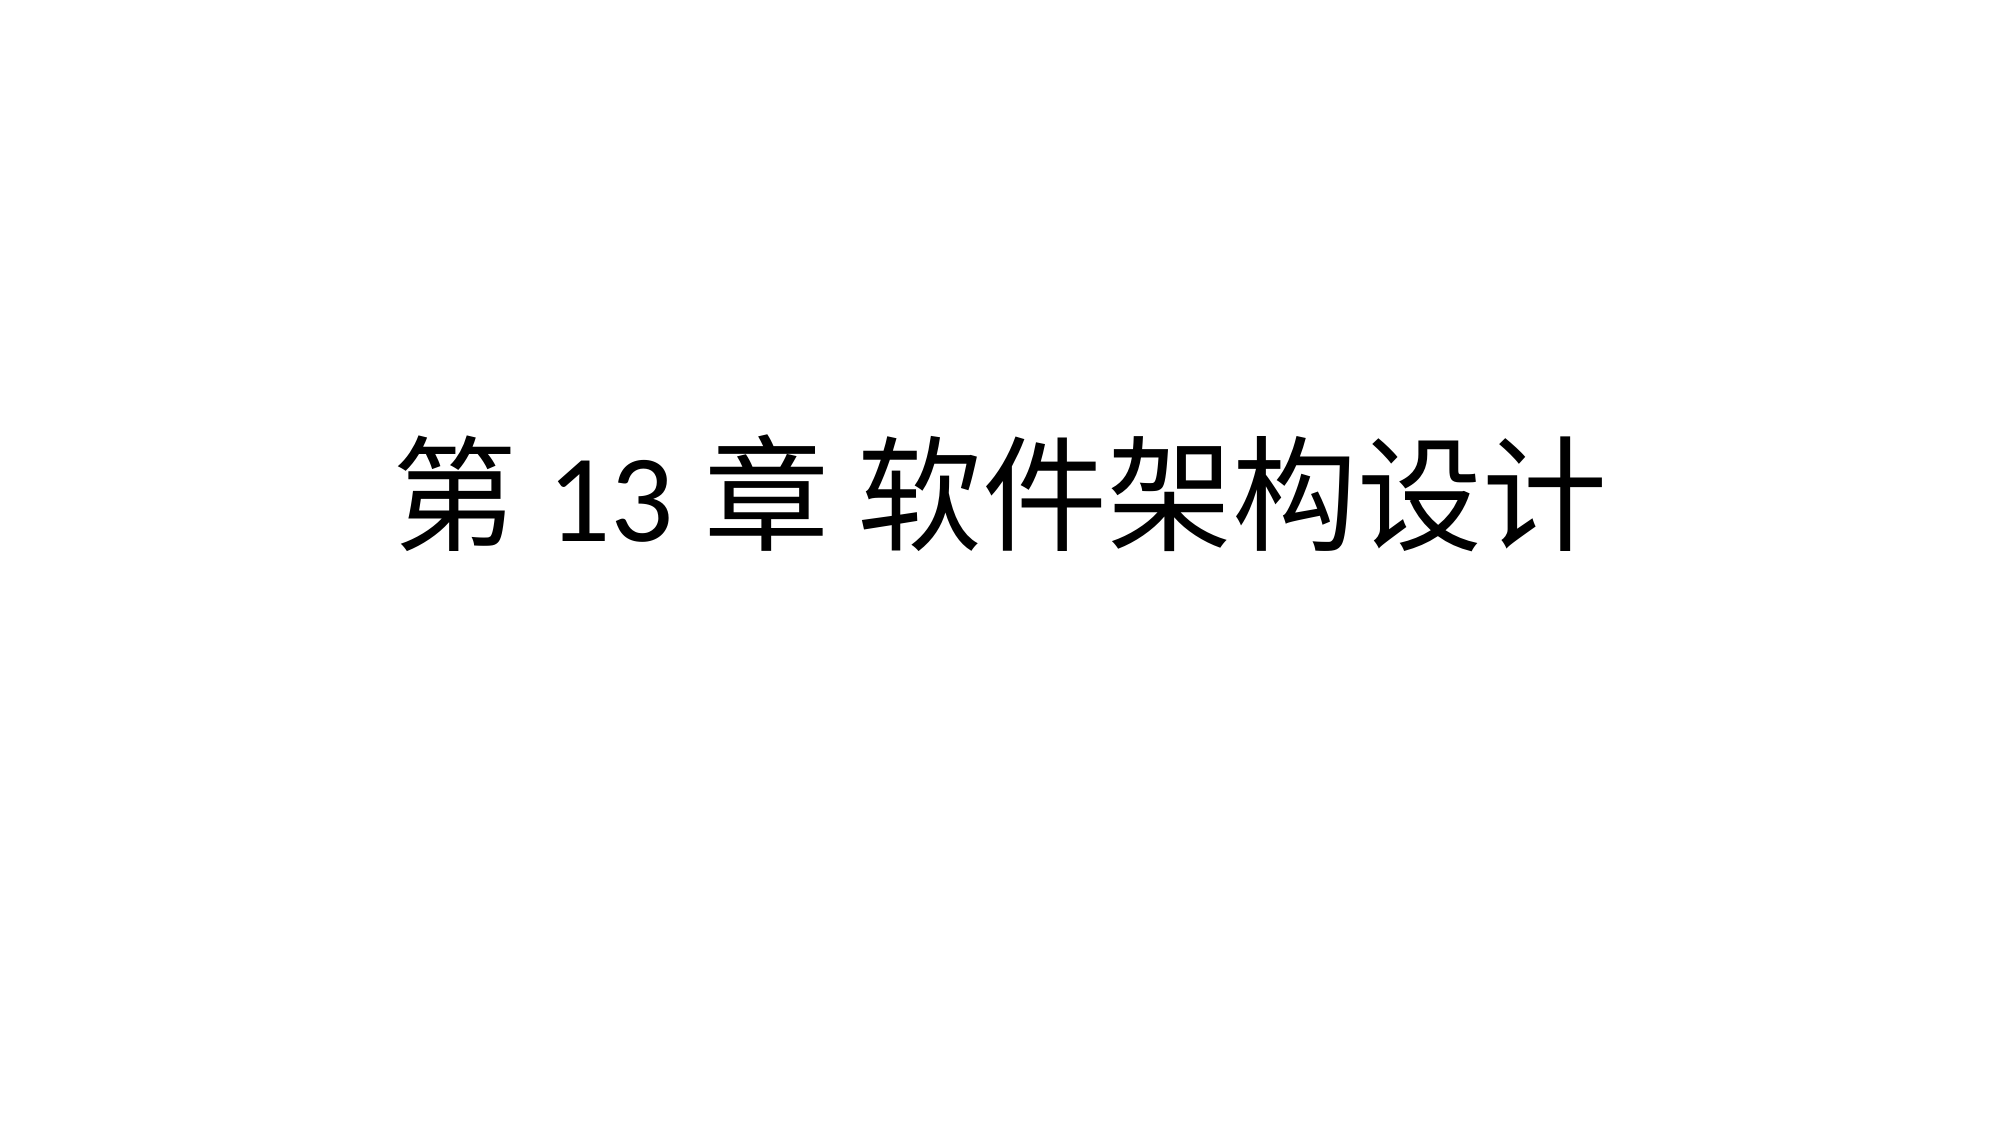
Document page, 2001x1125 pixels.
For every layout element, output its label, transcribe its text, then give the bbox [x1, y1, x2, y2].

title 第13章 软件架构设计 [249, 184, 1750, 576]
